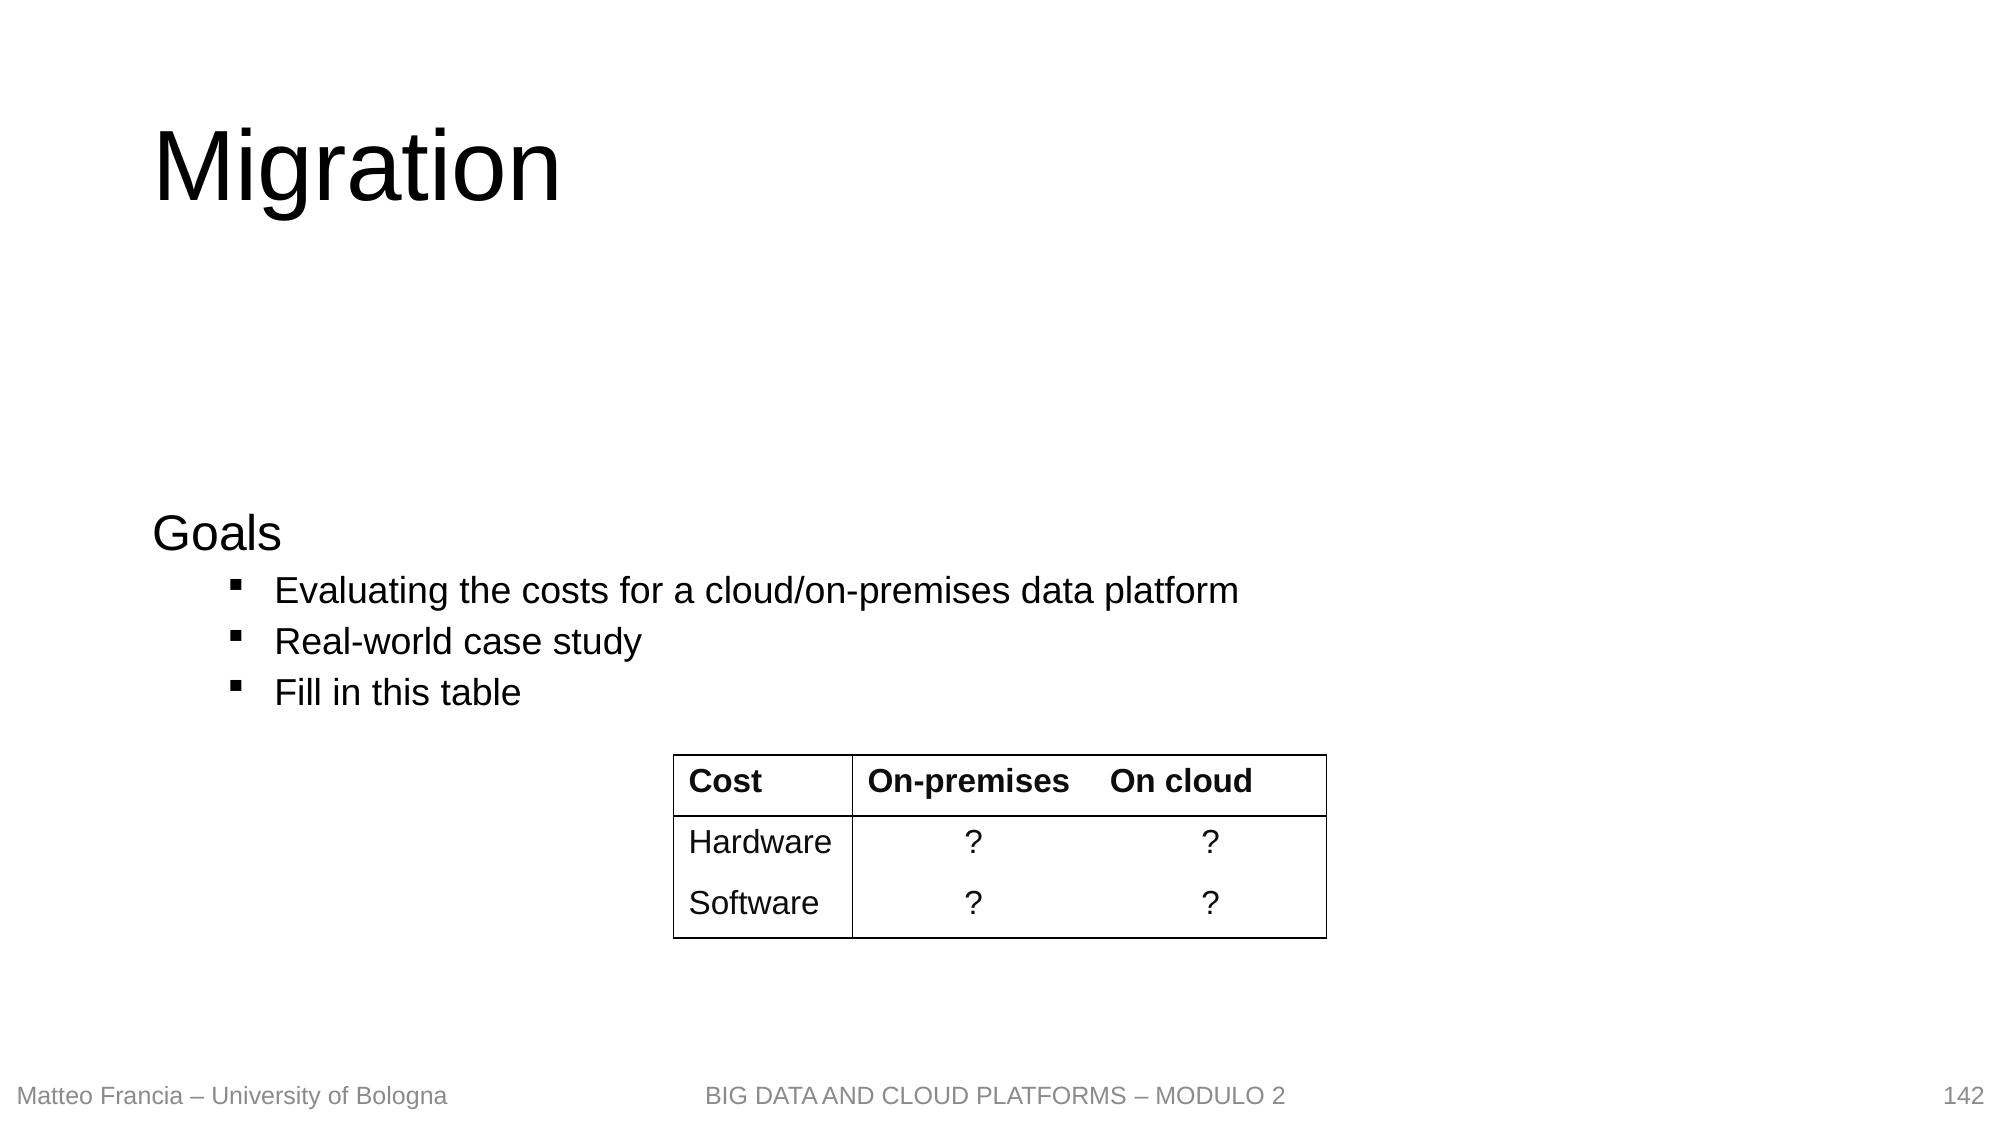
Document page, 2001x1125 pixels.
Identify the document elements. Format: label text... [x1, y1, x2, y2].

table_cell ? [853, 877, 1095, 937]
table_cell Hardware [674, 817, 852, 877]
slide_number 142 [1550, 1065, 2000, 1125]
title Migration [137, 59, 1863, 278]
table_cell ? [1095, 877, 1326, 937]
table_cell Software [674, 877, 852, 937]
footer Matteo Francia – University of Bologna [0, 1065, 466, 1125]
list Goals Evaluating the costs for a cloud/on-premises data platform Real-world case study Fill in this table [137, 278, 1863, 993]
table_cell ? [1095, 817, 1326, 877]
table_header On cloud [1095, 756, 1326, 815]
table_header Cost [674, 756, 852, 815]
table_header On-premises [853, 756, 1095, 815]
table_cell ? [853, 817, 1095, 877]
